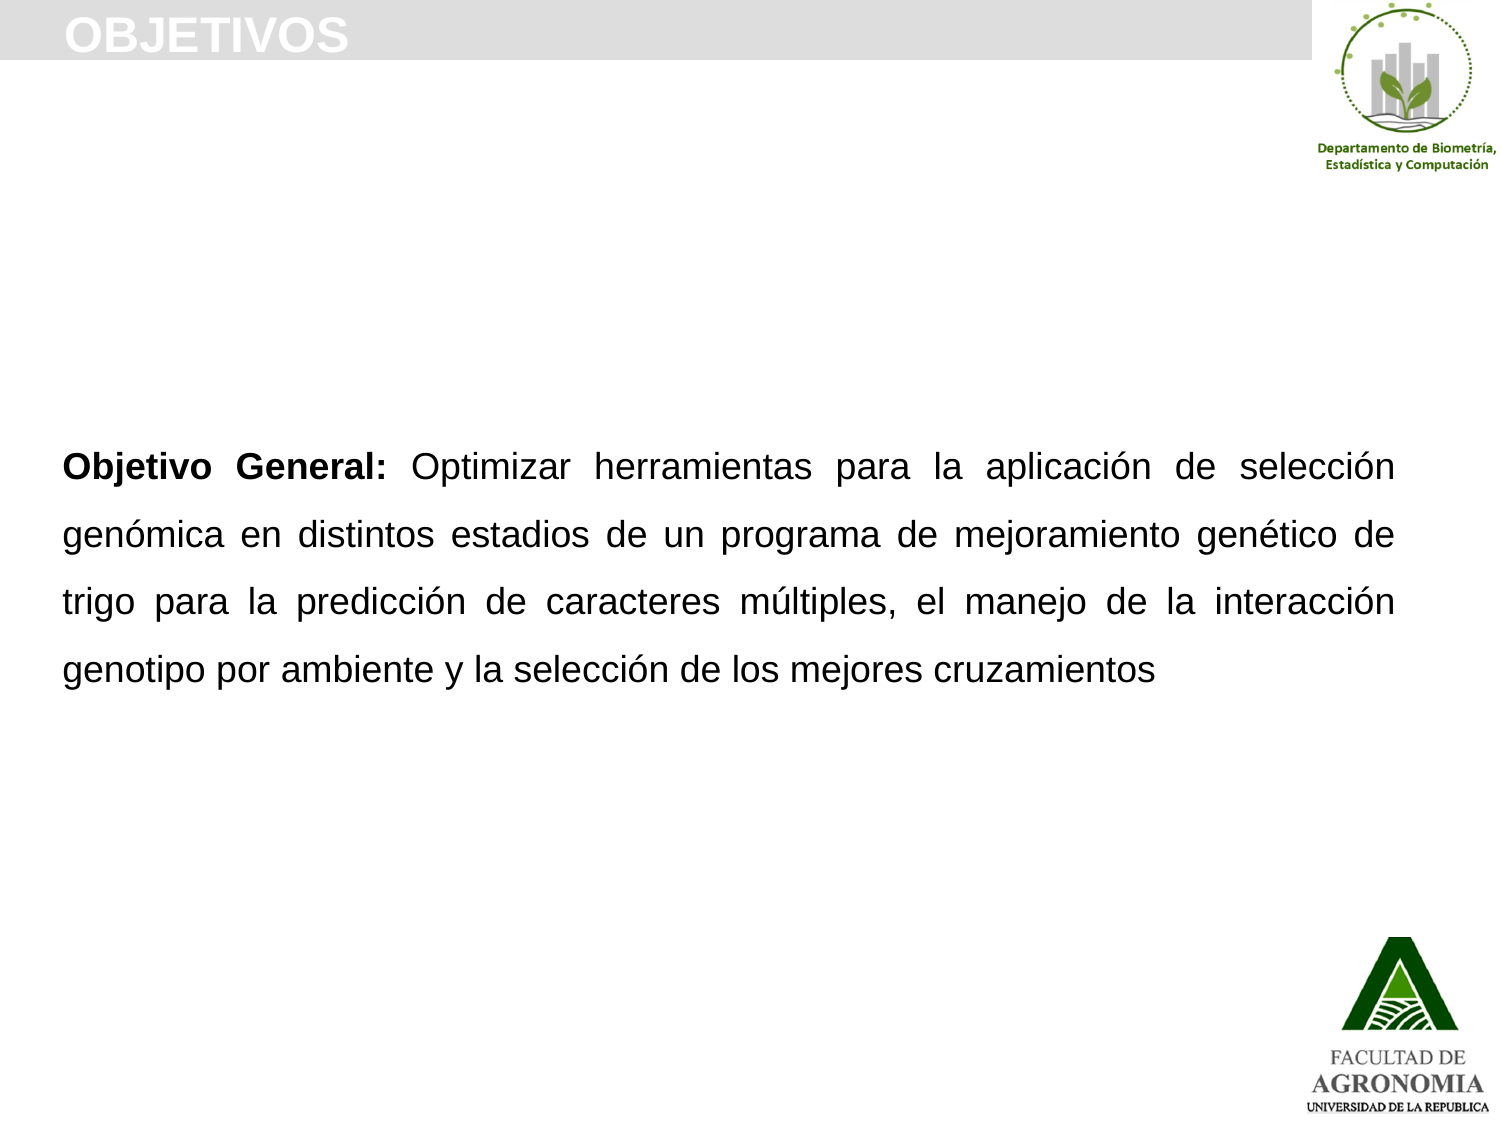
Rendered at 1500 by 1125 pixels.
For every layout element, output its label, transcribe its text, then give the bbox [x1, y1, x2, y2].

text_box Objetivo General: Optimizar herramientas para la aplicación de selección genómica en distintos estadios de un programa de mejoramiento genético de trigo para la predicción de caracteres múltiples, el manejo de la interacción genotipo por ambiente y la selección de los mejores cruzamientos [47, 412, 1411, 698]
picture [1290, 937, 1500, 1125]
text_box OBJETIVOS [49, 0, 366, 71]
picture [1312, 0, 1500, 172]
